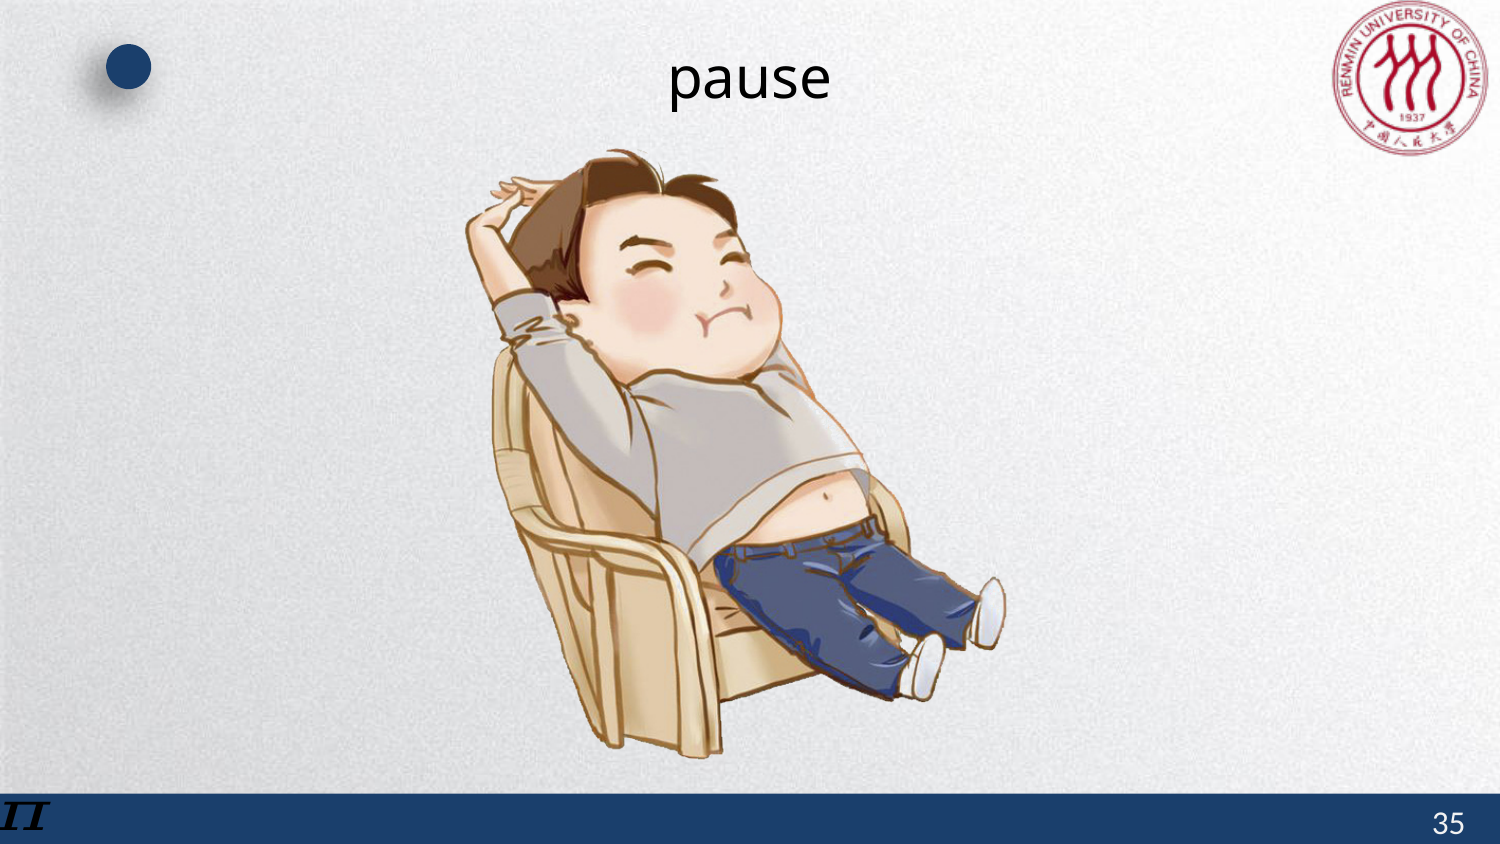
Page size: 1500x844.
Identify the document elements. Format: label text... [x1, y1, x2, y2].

title pause [75, 33, 1425, 116]
picture [0, 0, 1500, 793]
